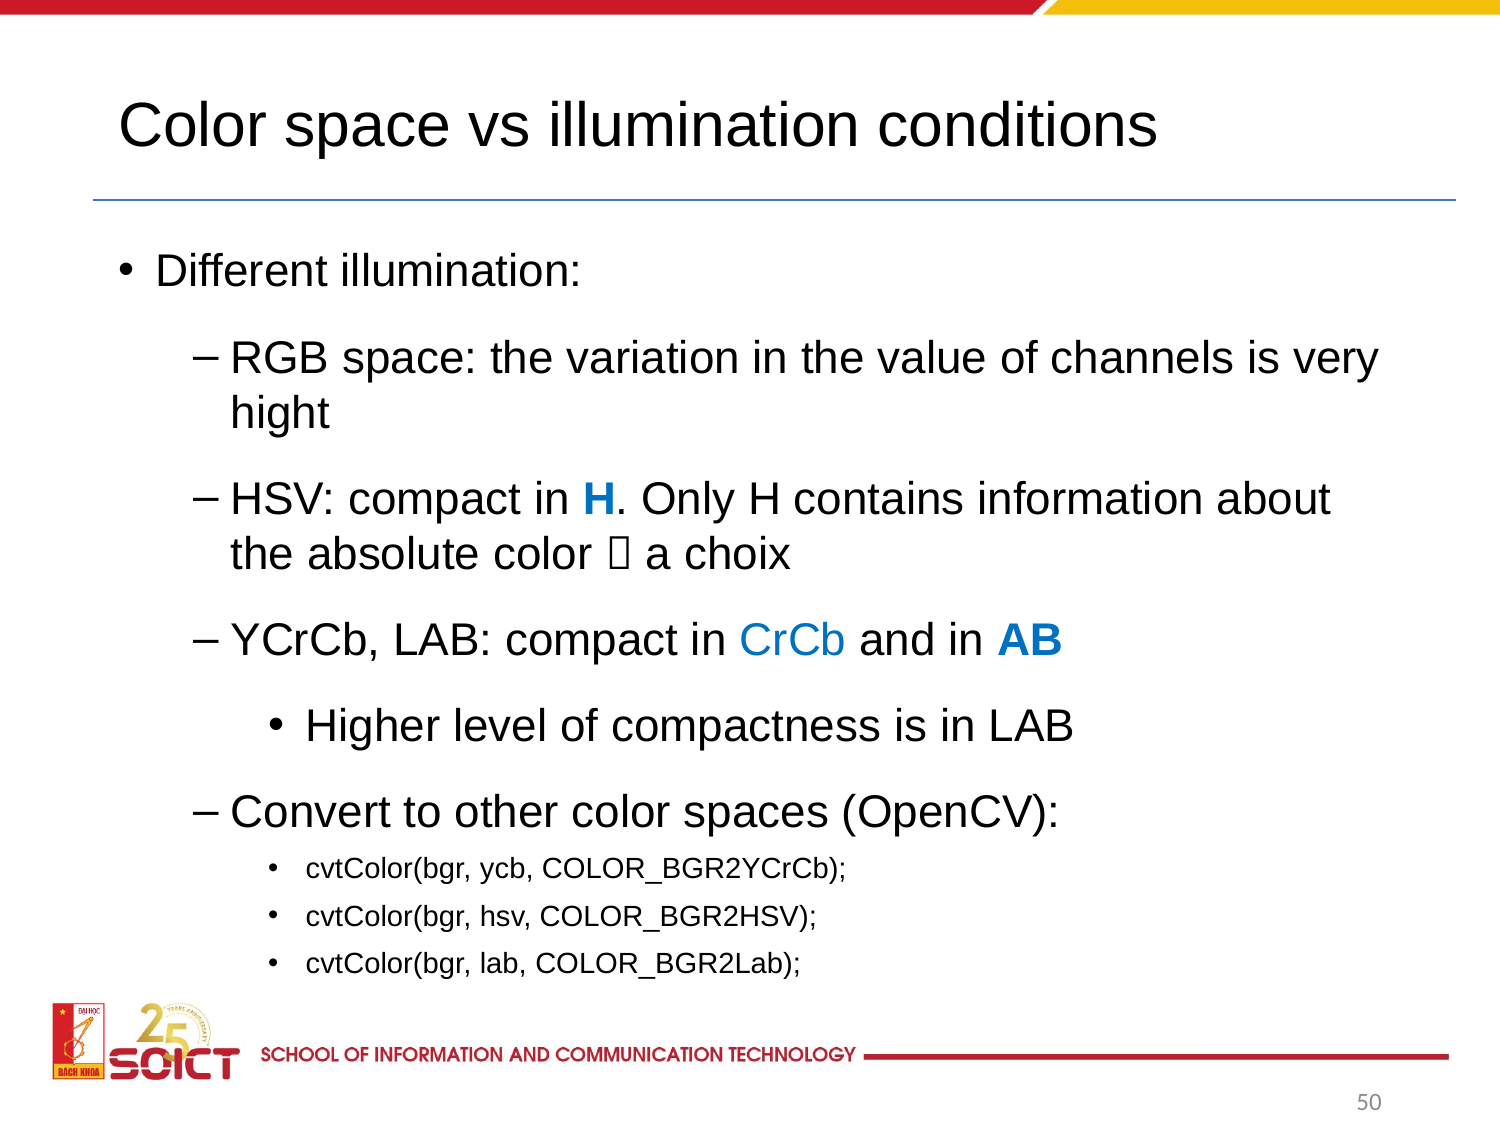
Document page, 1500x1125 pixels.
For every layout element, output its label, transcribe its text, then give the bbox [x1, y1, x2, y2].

slide_number 50 [1257, 1070, 1397, 1125]
text_box [1312, 174, 1488, 338]
list Different illumination: RGB space: the variation in the value of channels is very hight HSV: compact in H. Only H contains information about the absolute color  a choix YCrCb, LAB: compact in CrCb and in AB Higher level of compactness is in LAB Convert to other color spaces (OpenCV): cvtColor(bgr, ycb, COLOR_BGR2YCrCb); cvtColor(bgr, hsv, COLOR_BGR2HSV); cvtColor(bgr, lab, COLOR_BGR2Lab); [103, 233, 1397, 1031]
picture [0, 0, 1500, 1125]
title Color space vs illumination conditions [103, 53, 1397, 199]
